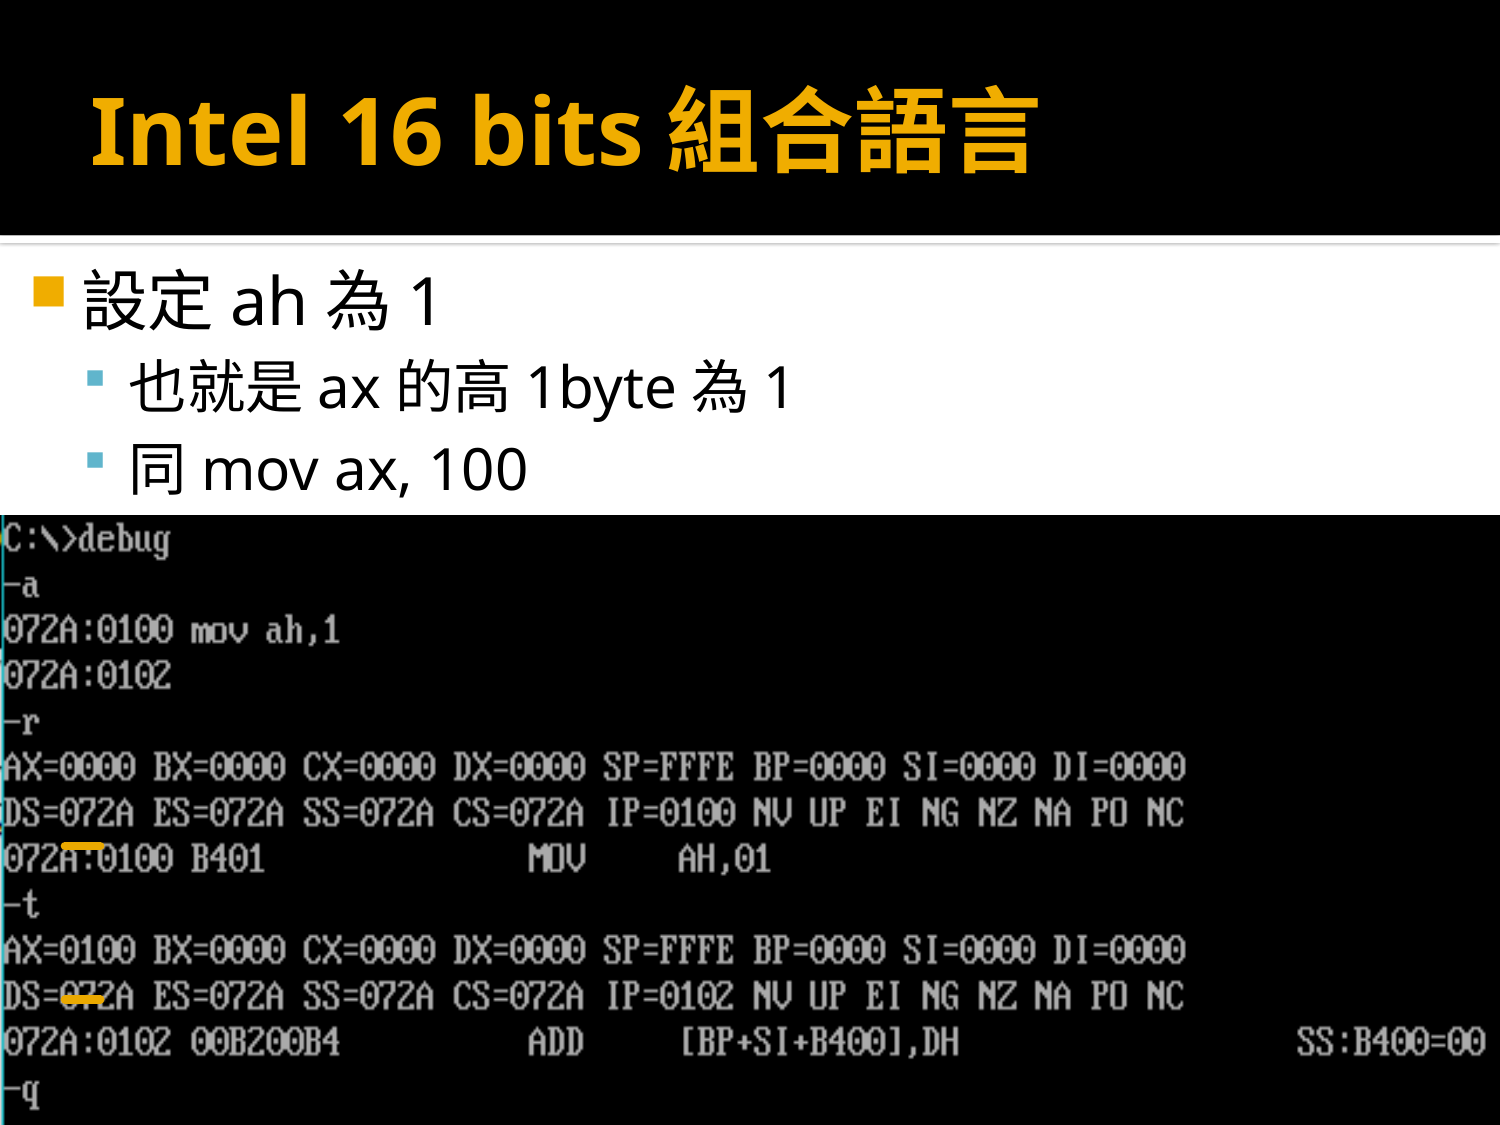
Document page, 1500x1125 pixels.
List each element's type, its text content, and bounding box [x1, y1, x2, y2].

list 設定ah為1 也就是ax的高1byte為1 同mov ax, 100 [0, 243, 1350, 514]
title Intel 16 bits組合語言 [75, 25, 1425, 231]
picture [0, 515, 1500, 1125]
